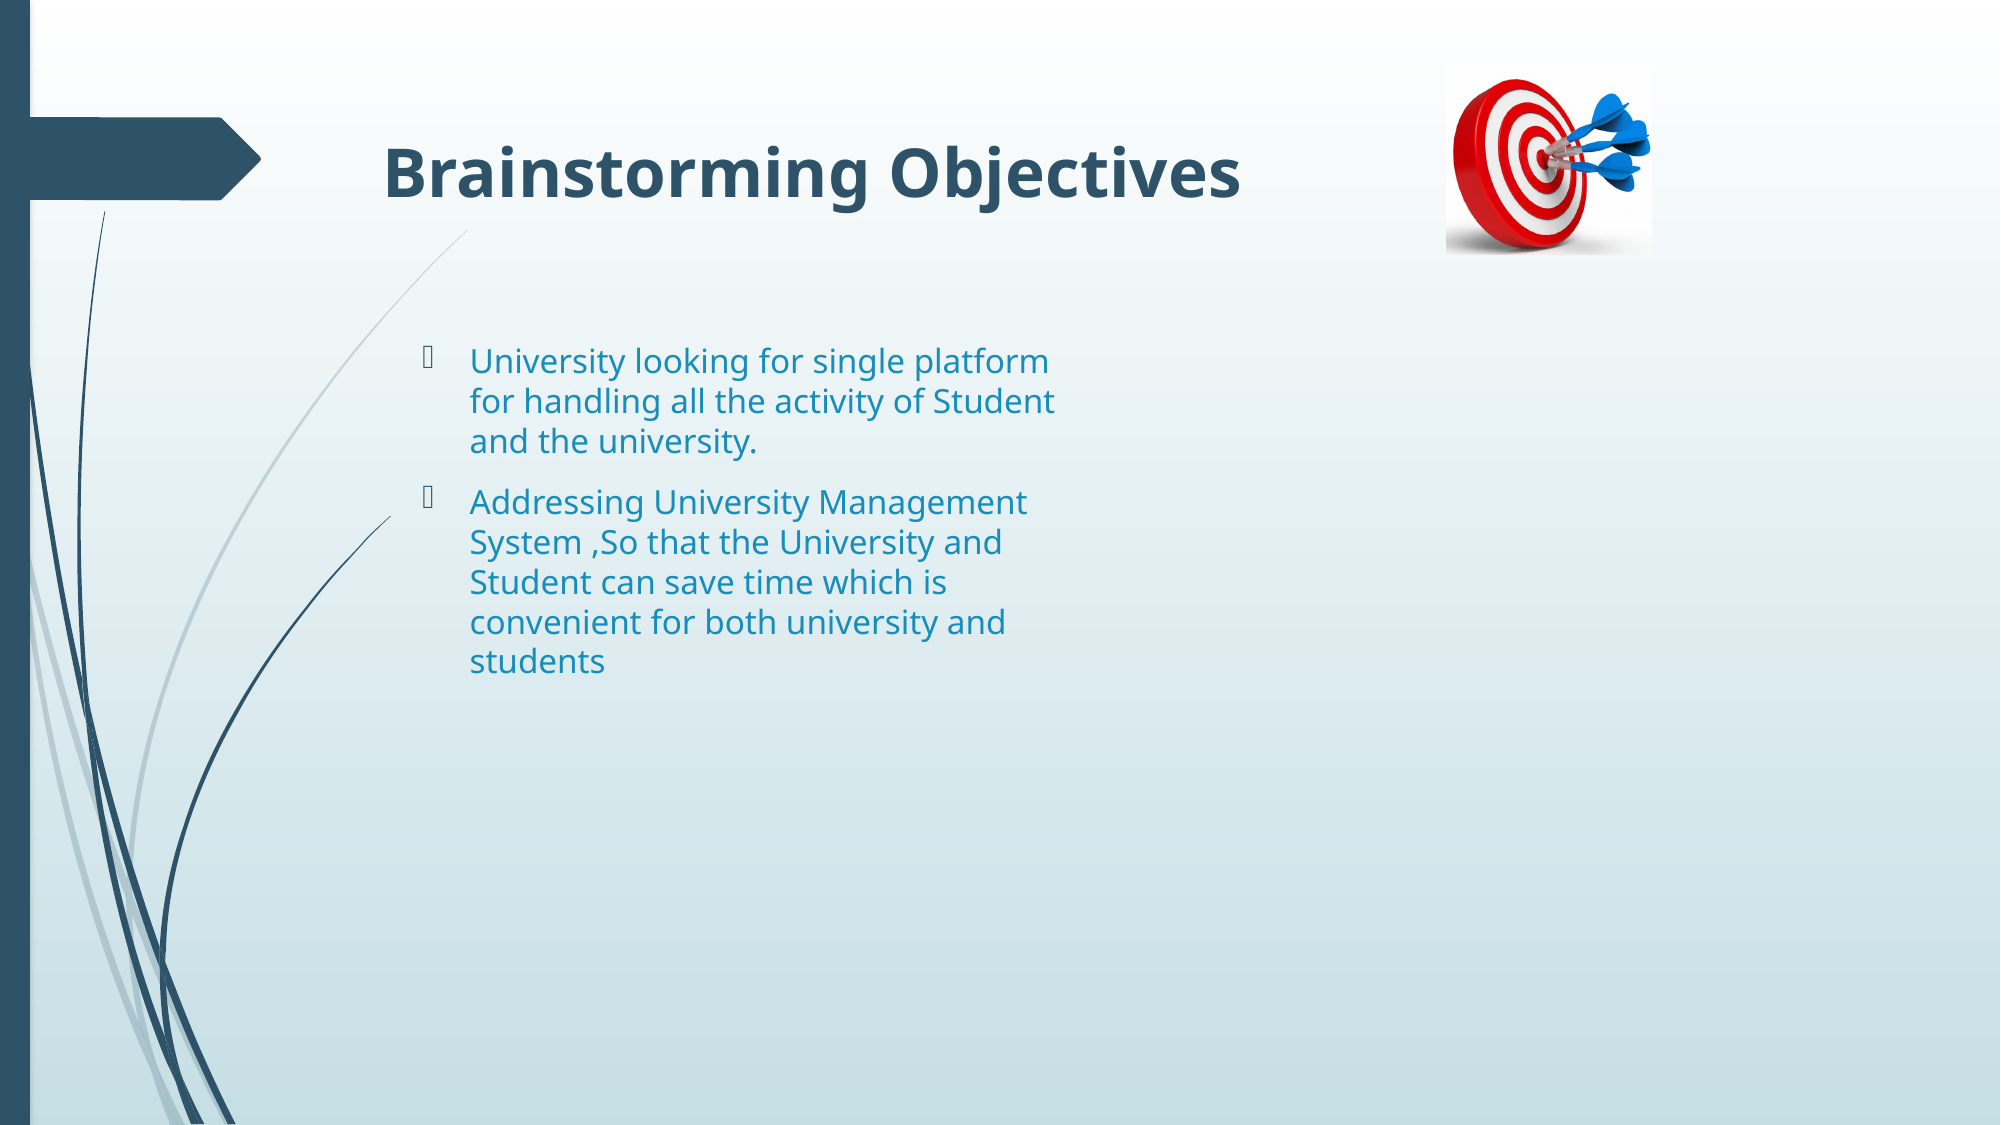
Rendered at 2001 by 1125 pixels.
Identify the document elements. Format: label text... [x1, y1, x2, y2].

list University looking for single platform for handling all the activity of Student and the university. Addressing University Management System ,So that the University and Student can save time which is convenient for both university and students [332, 332, 1120, 793]
title Brainstorming Objectives [230, 115, 1353, 222]
picture [1445, 65, 1653, 255]
